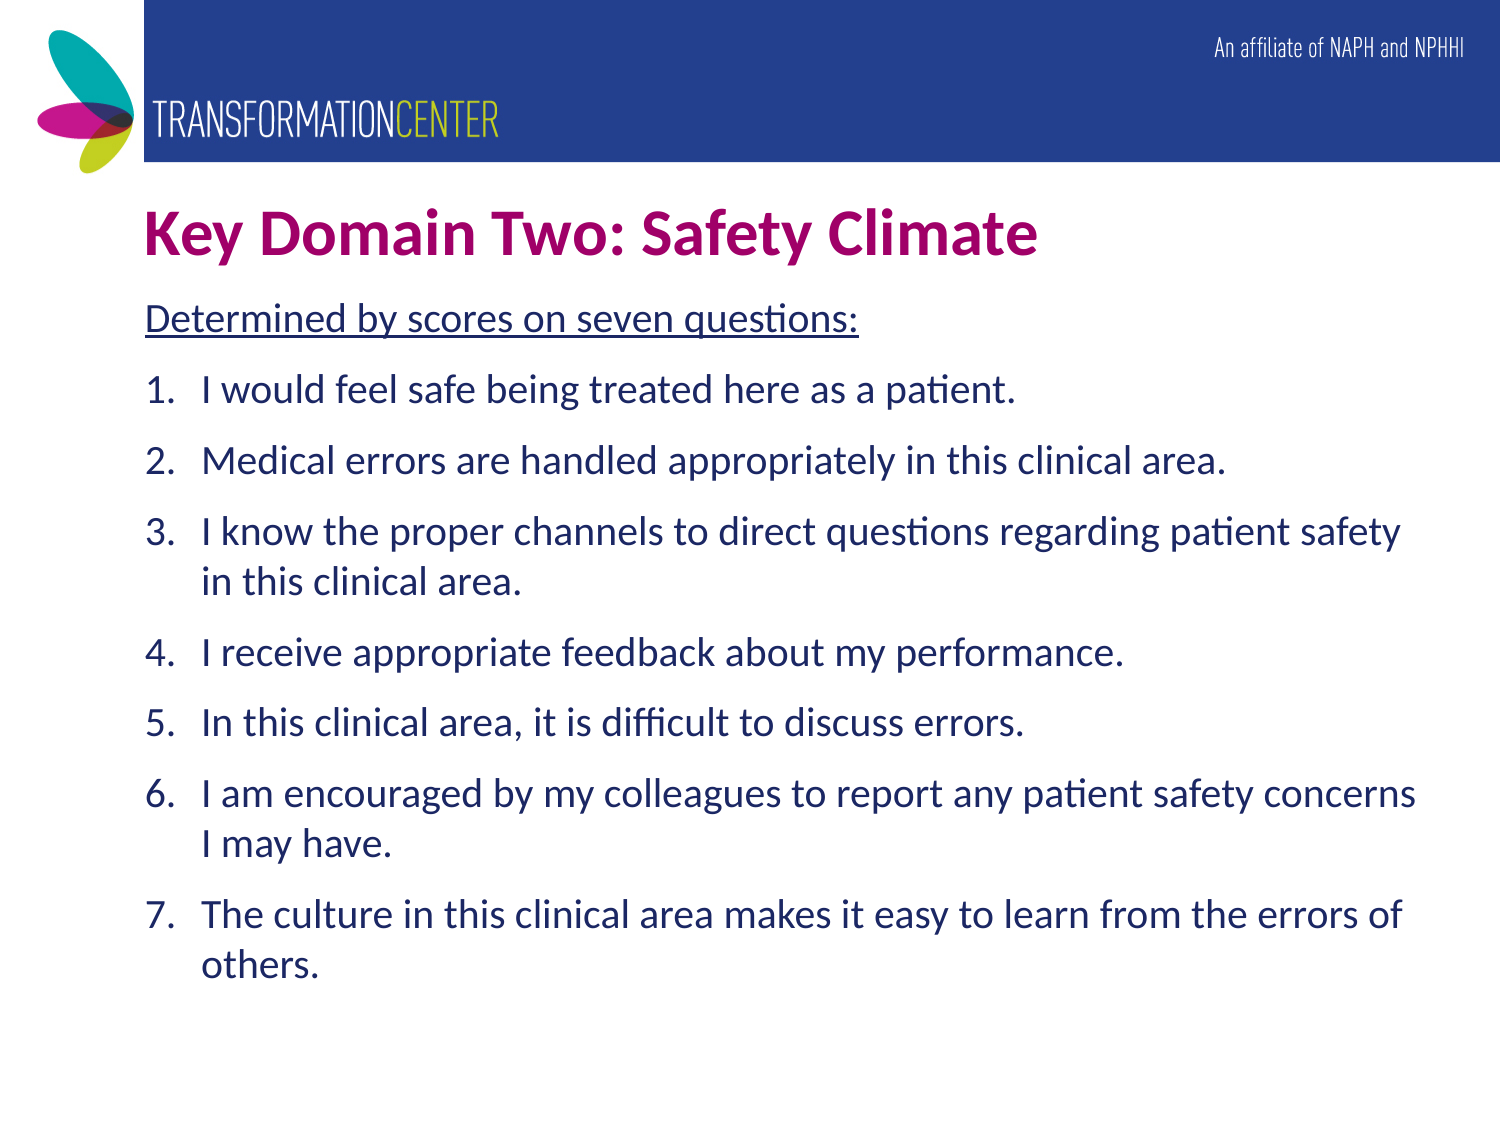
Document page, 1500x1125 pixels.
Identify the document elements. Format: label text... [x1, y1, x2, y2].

list Determined by scores on seven questions: I would feel safe being treated here as a patient. Medical errors are handled appropriately in this clinical area. I know the proper channels to direct questions regarding patient safety in this clinical area. I receive appropriate feedback about my performance. In this clinical area, it is difficult to discuss errors. I am encouraged by my colleagues to report any patient safety concerns I may have. The culture in this clinical area makes it easy to learn from the errors of others. [130, 283, 1447, 1051]
picture [0, 0, 1500, 1125]
title Key Domain Two: Safety Climate [130, 181, 1447, 283]
